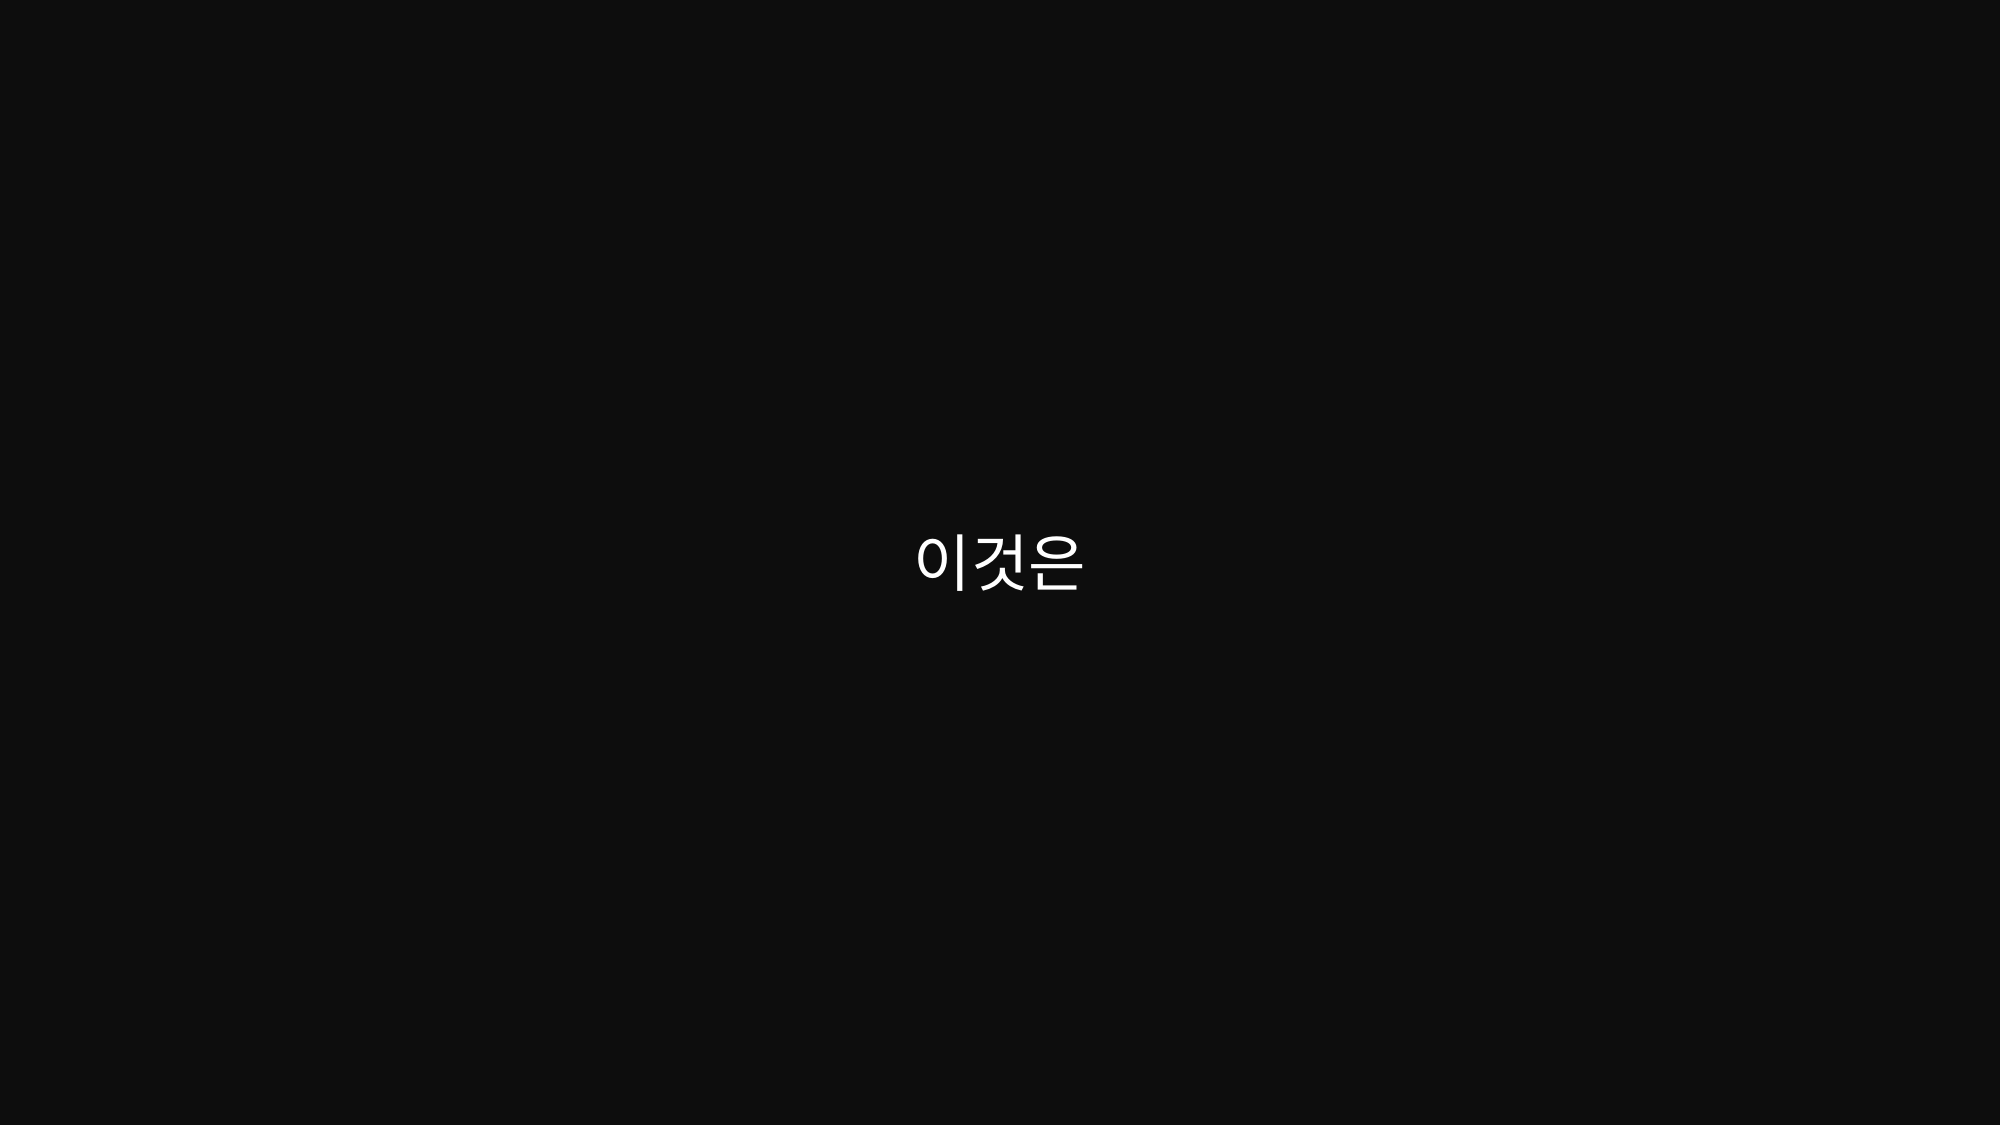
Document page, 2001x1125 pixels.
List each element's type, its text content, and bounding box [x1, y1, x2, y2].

text_box 이것은 [899, 517, 1102, 607]
